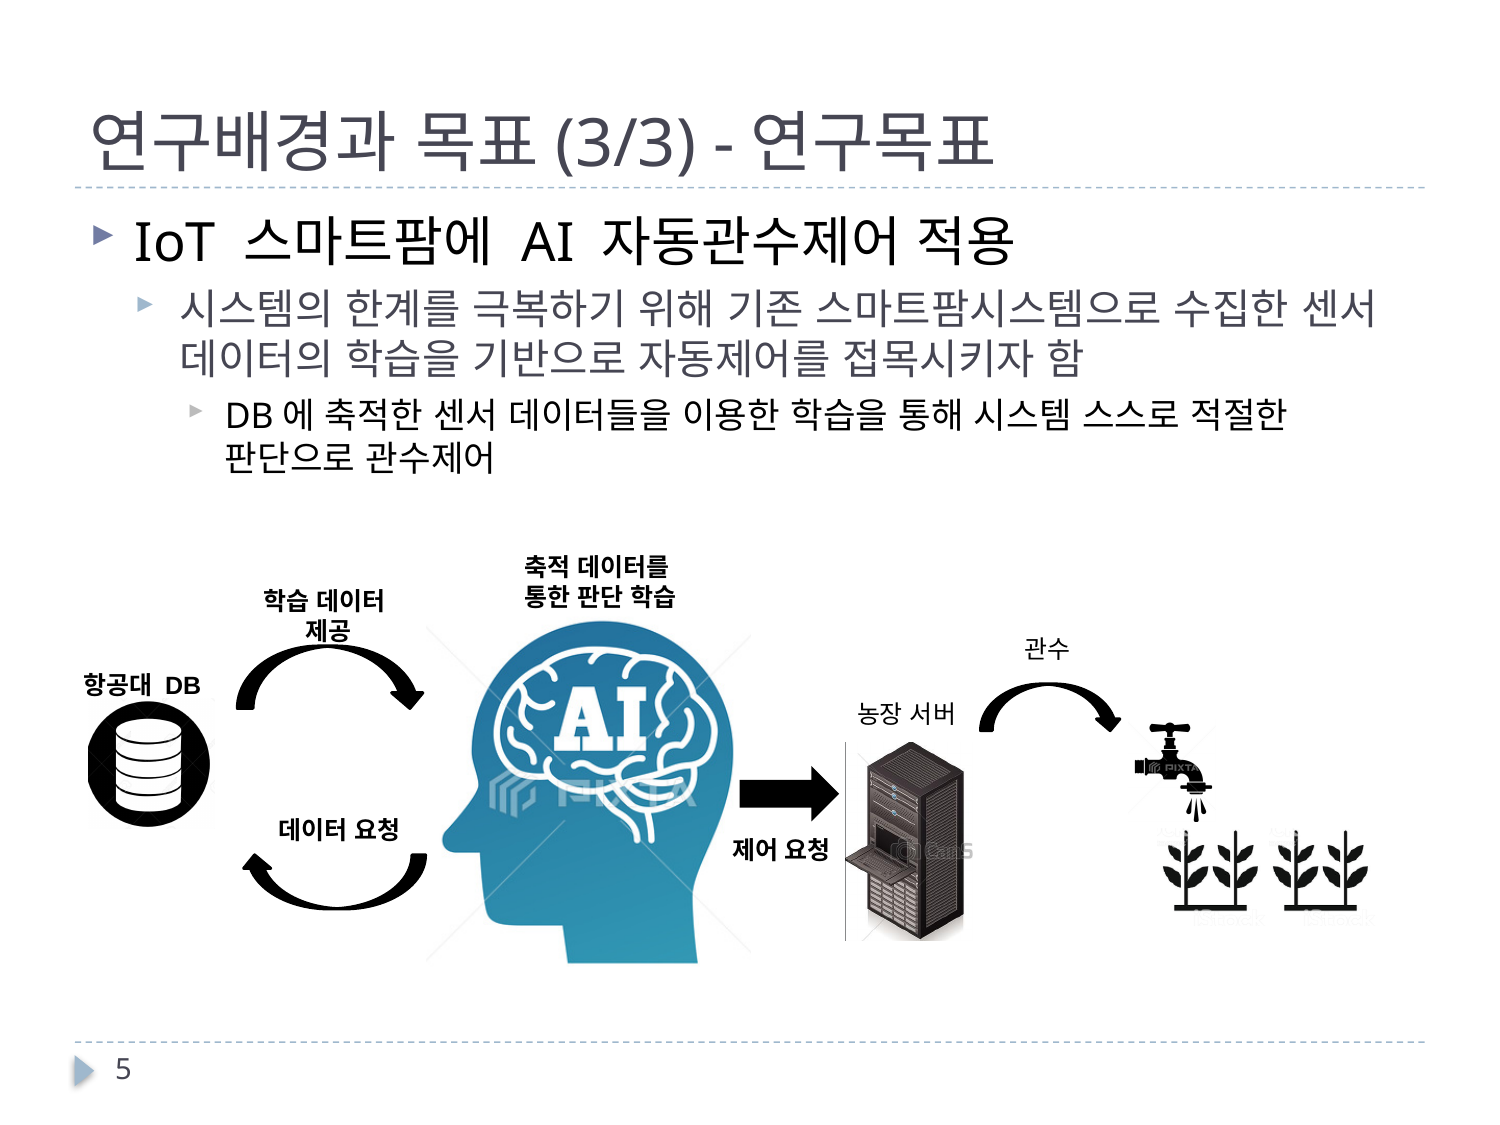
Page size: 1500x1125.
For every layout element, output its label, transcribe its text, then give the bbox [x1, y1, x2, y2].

text_box [1012, 682, 1122, 733]
picture [87, 698, 215, 829]
text_box 농장 서버 [791, 688, 1023, 738]
picture [1156, 827, 1379, 926]
text_box 데이터 요청 [233, 801, 420, 858]
text_box 제어 요청 [756, 830, 839, 869]
slide_number 5 [100, 1042, 426, 1103]
text_box [756, 764, 839, 823]
title 연구배경과 목표(3/3) -연구목표 [75, 24, 1425, 188]
picture [844, 741, 973, 942]
text_box 축적 데이터를 통한 판단 학습 [481, 550, 720, 606]
text_box [242, 858, 420, 911]
text_box 항공대 DB [23, 653, 262, 716]
text_box [262, 644, 420, 710]
text_box 학습 데이터 제공 [222, 587, 434, 643]
list IoT 스마트팜에 AI 자동관수제어 적용 시스템의 한계를 극복하기 위해 기존 스마트팜시스템으로 수집한 센서 데이터의 학습을 기반으로 자동제어를 접목시키자 함 DB에 축적한 센서 데이터들을 이용한 학습을 통해 시스템 스스로 적절한 판단으로 관수제어 [75, 200, 1425, 1010]
text_box 관수 [907, 617, 1189, 679]
picture [1128, 719, 1216, 822]
picture [426, 606, 751, 1000]
